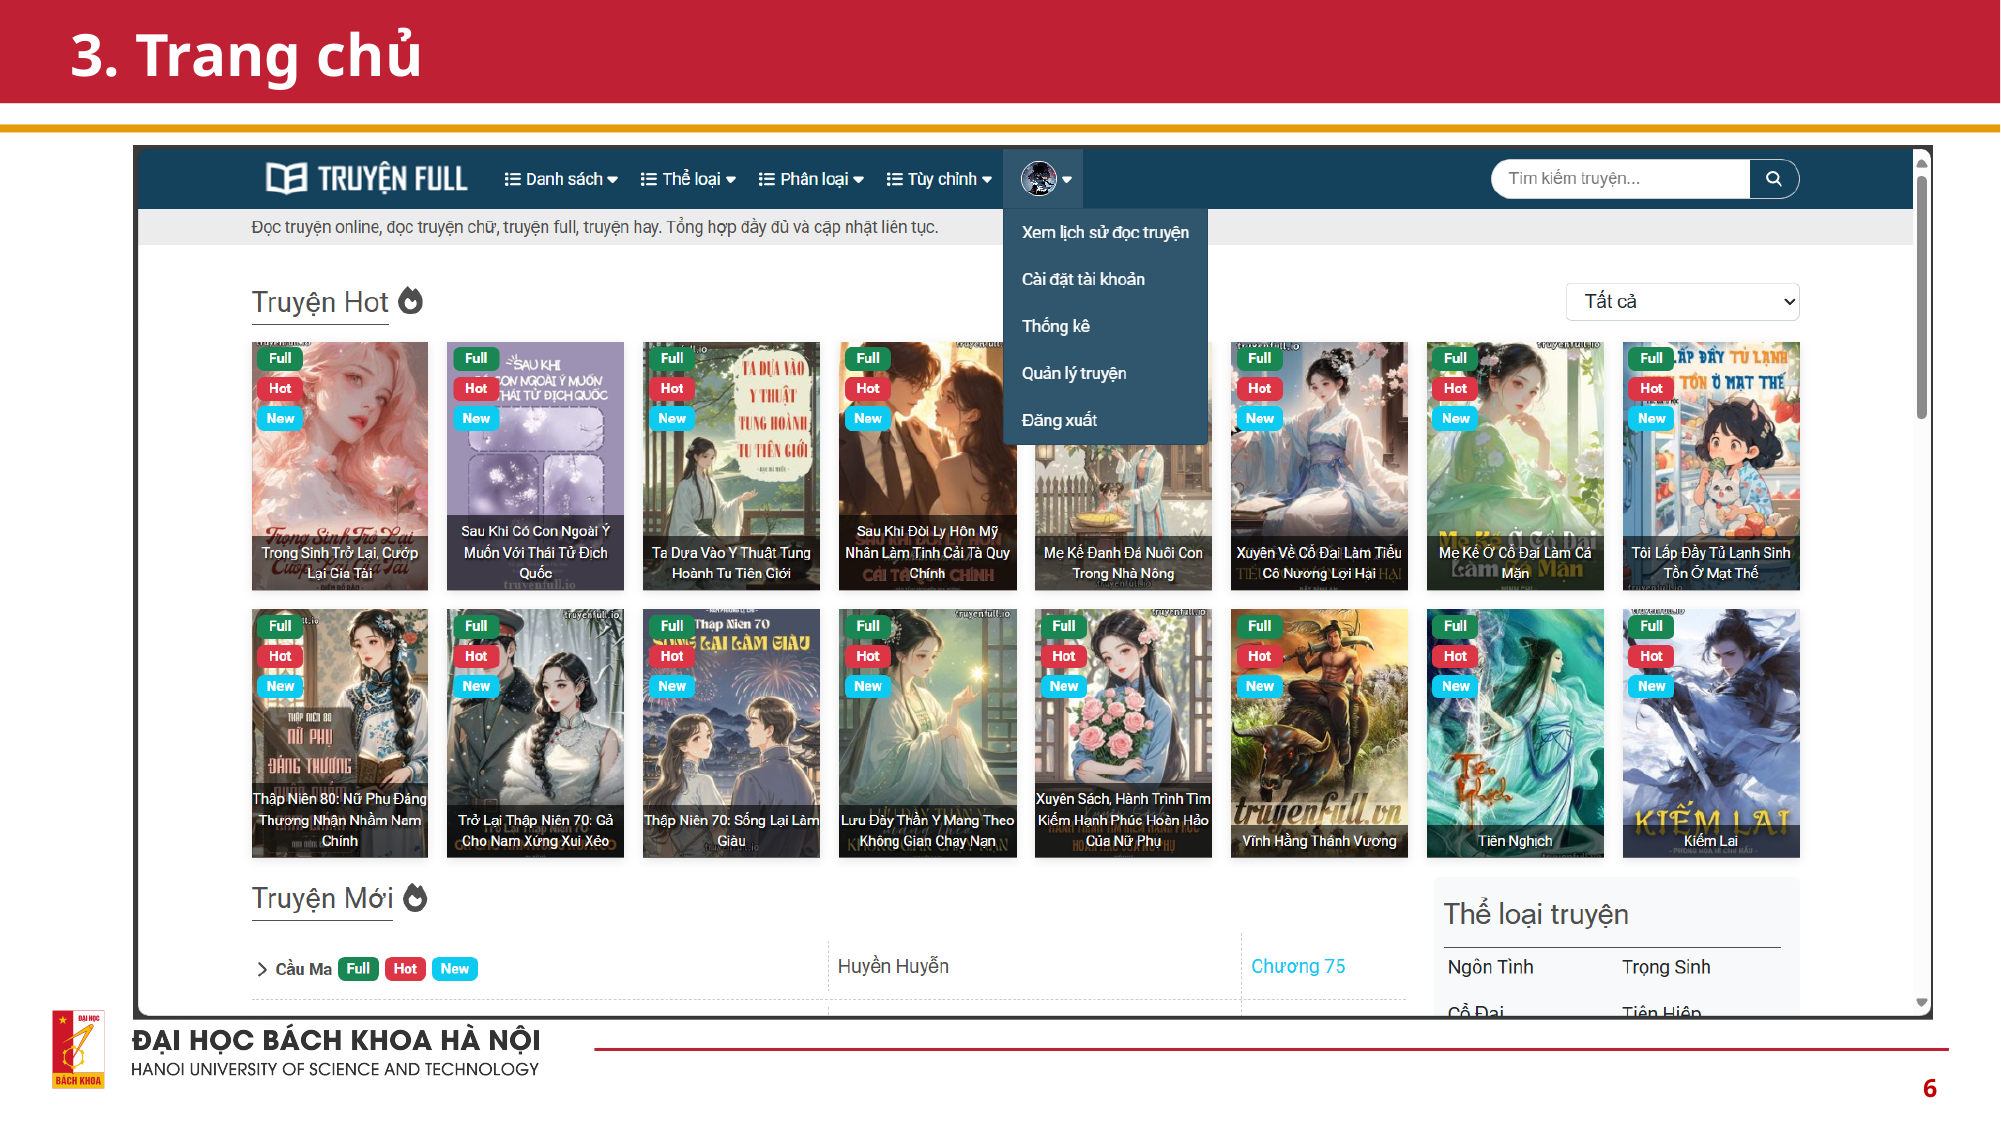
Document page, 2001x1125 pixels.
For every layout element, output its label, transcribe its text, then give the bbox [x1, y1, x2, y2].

slide_number 6 [1502, 1065, 1953, 1125]
title 3. Trang chủ [55, 18, 1945, 90]
picture [0, 0, 2001, 1125]
